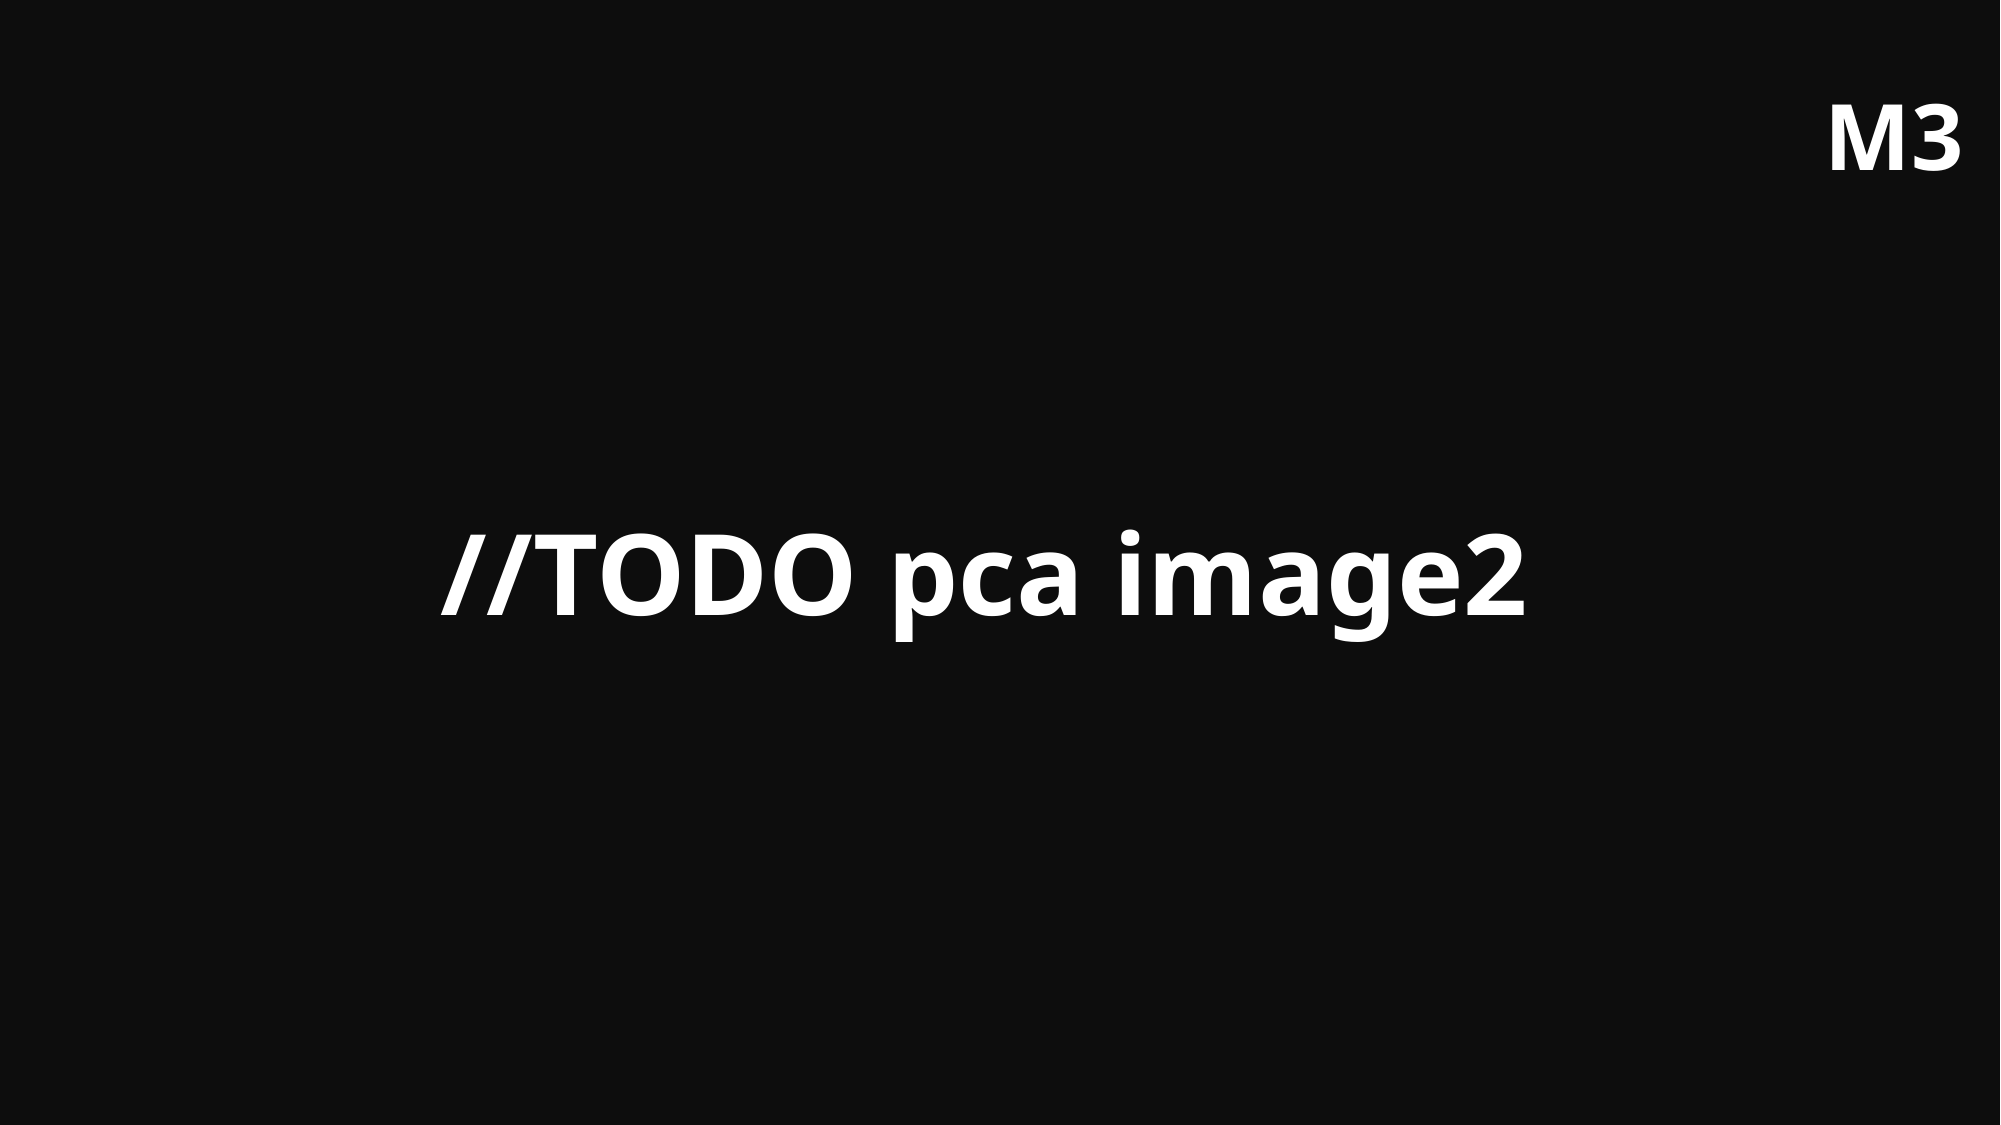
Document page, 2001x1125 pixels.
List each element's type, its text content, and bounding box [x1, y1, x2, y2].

text_box M3 [1810, 71, 1980, 197]
title //TODO pca image2 [0, 255, 2000, 648]
